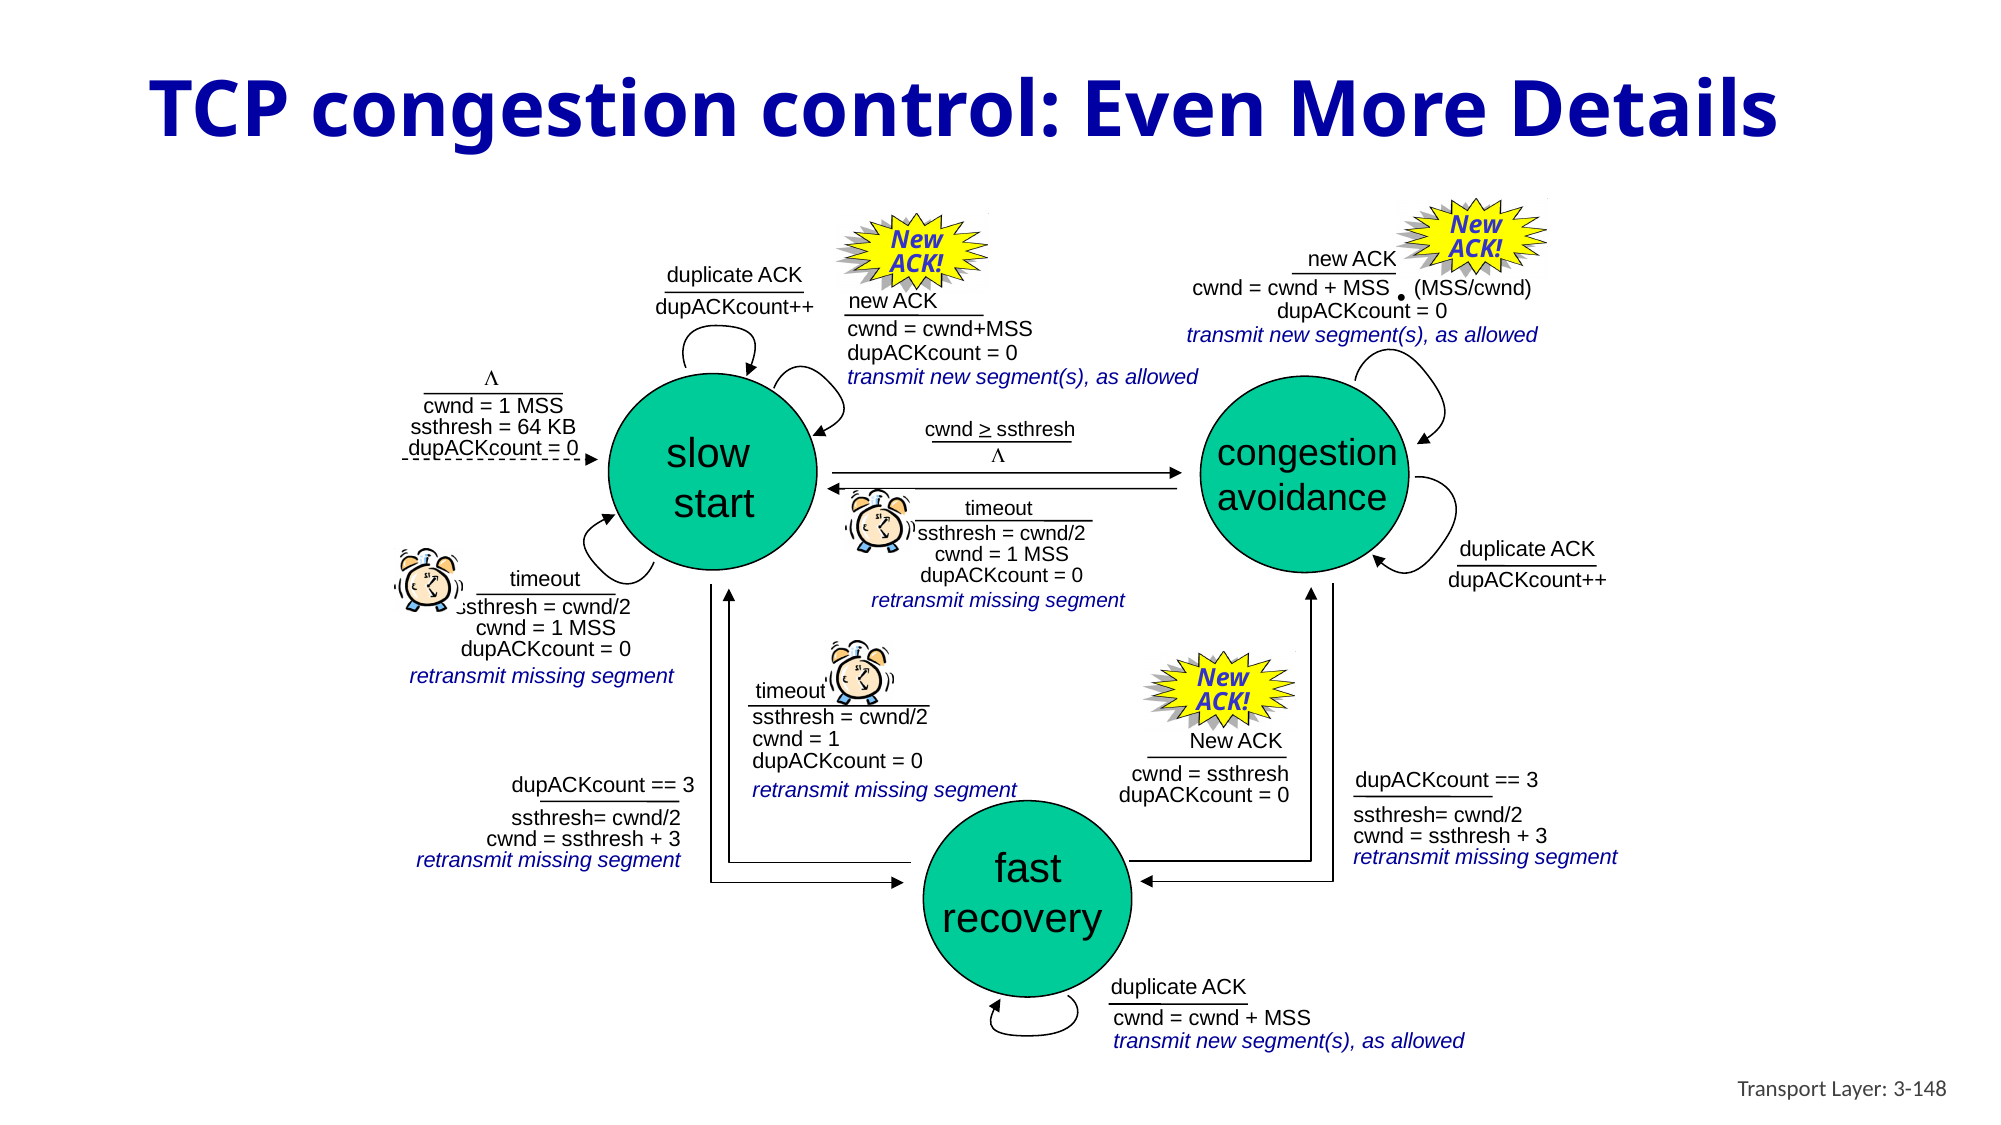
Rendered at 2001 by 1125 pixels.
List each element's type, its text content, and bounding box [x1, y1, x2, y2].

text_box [1140, 582, 1637, 906]
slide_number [1512, 1056, 1963, 1117]
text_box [391, 253, 836, 698]
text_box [398, 705, 1044, 909]
title TCP congestion control: Even More Details [133, 38, 2000, 185]
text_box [1101, 731, 1312, 865]
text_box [1548, 234, 1625, 582]
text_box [836, 198, 1548, 731]
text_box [394, 489, 836, 705]
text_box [923, 800, 1485, 1090]
